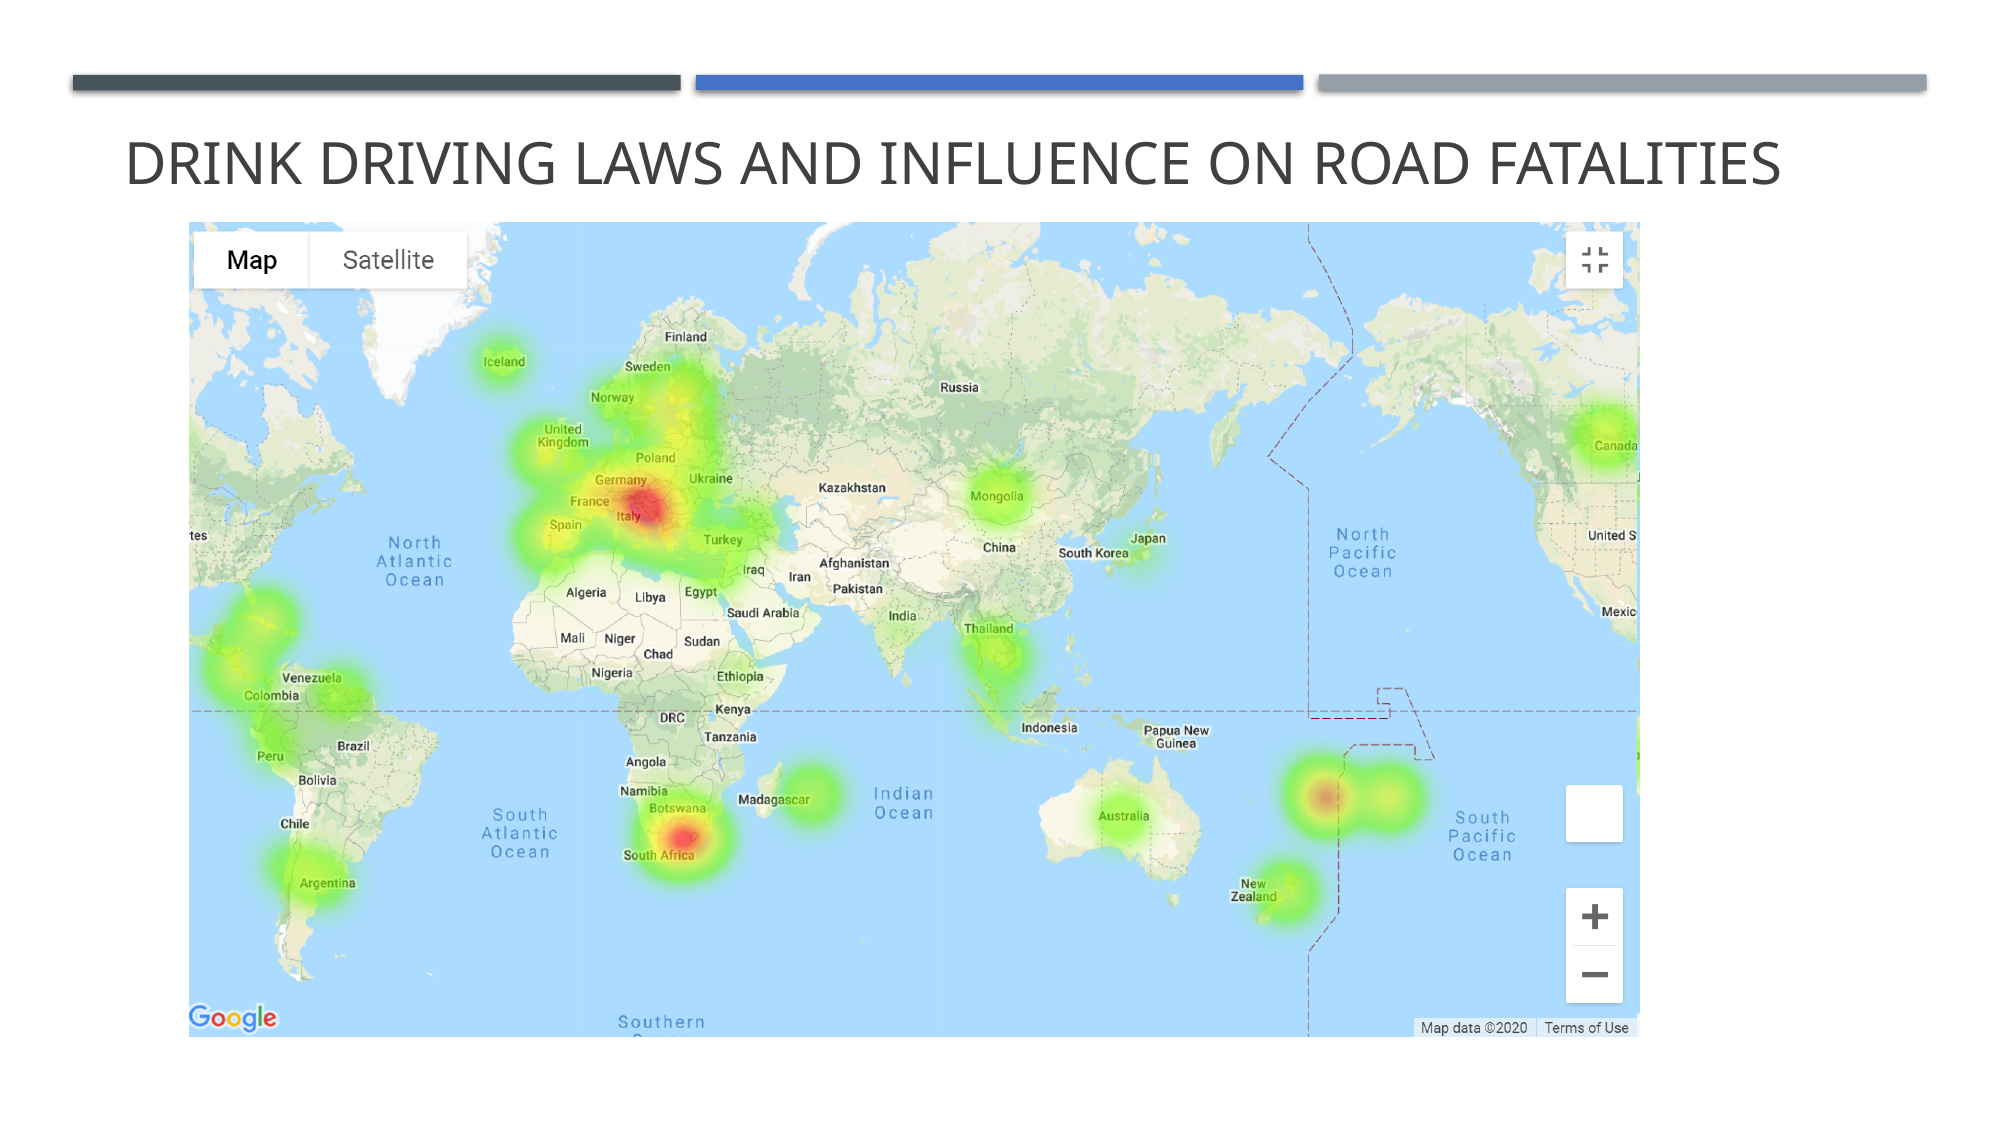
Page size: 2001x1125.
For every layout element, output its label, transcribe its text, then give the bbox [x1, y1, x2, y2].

title Drink driving laws and influence on road fatalities [109, 102, 1919, 204]
picture [188, 222, 1640, 1038]
